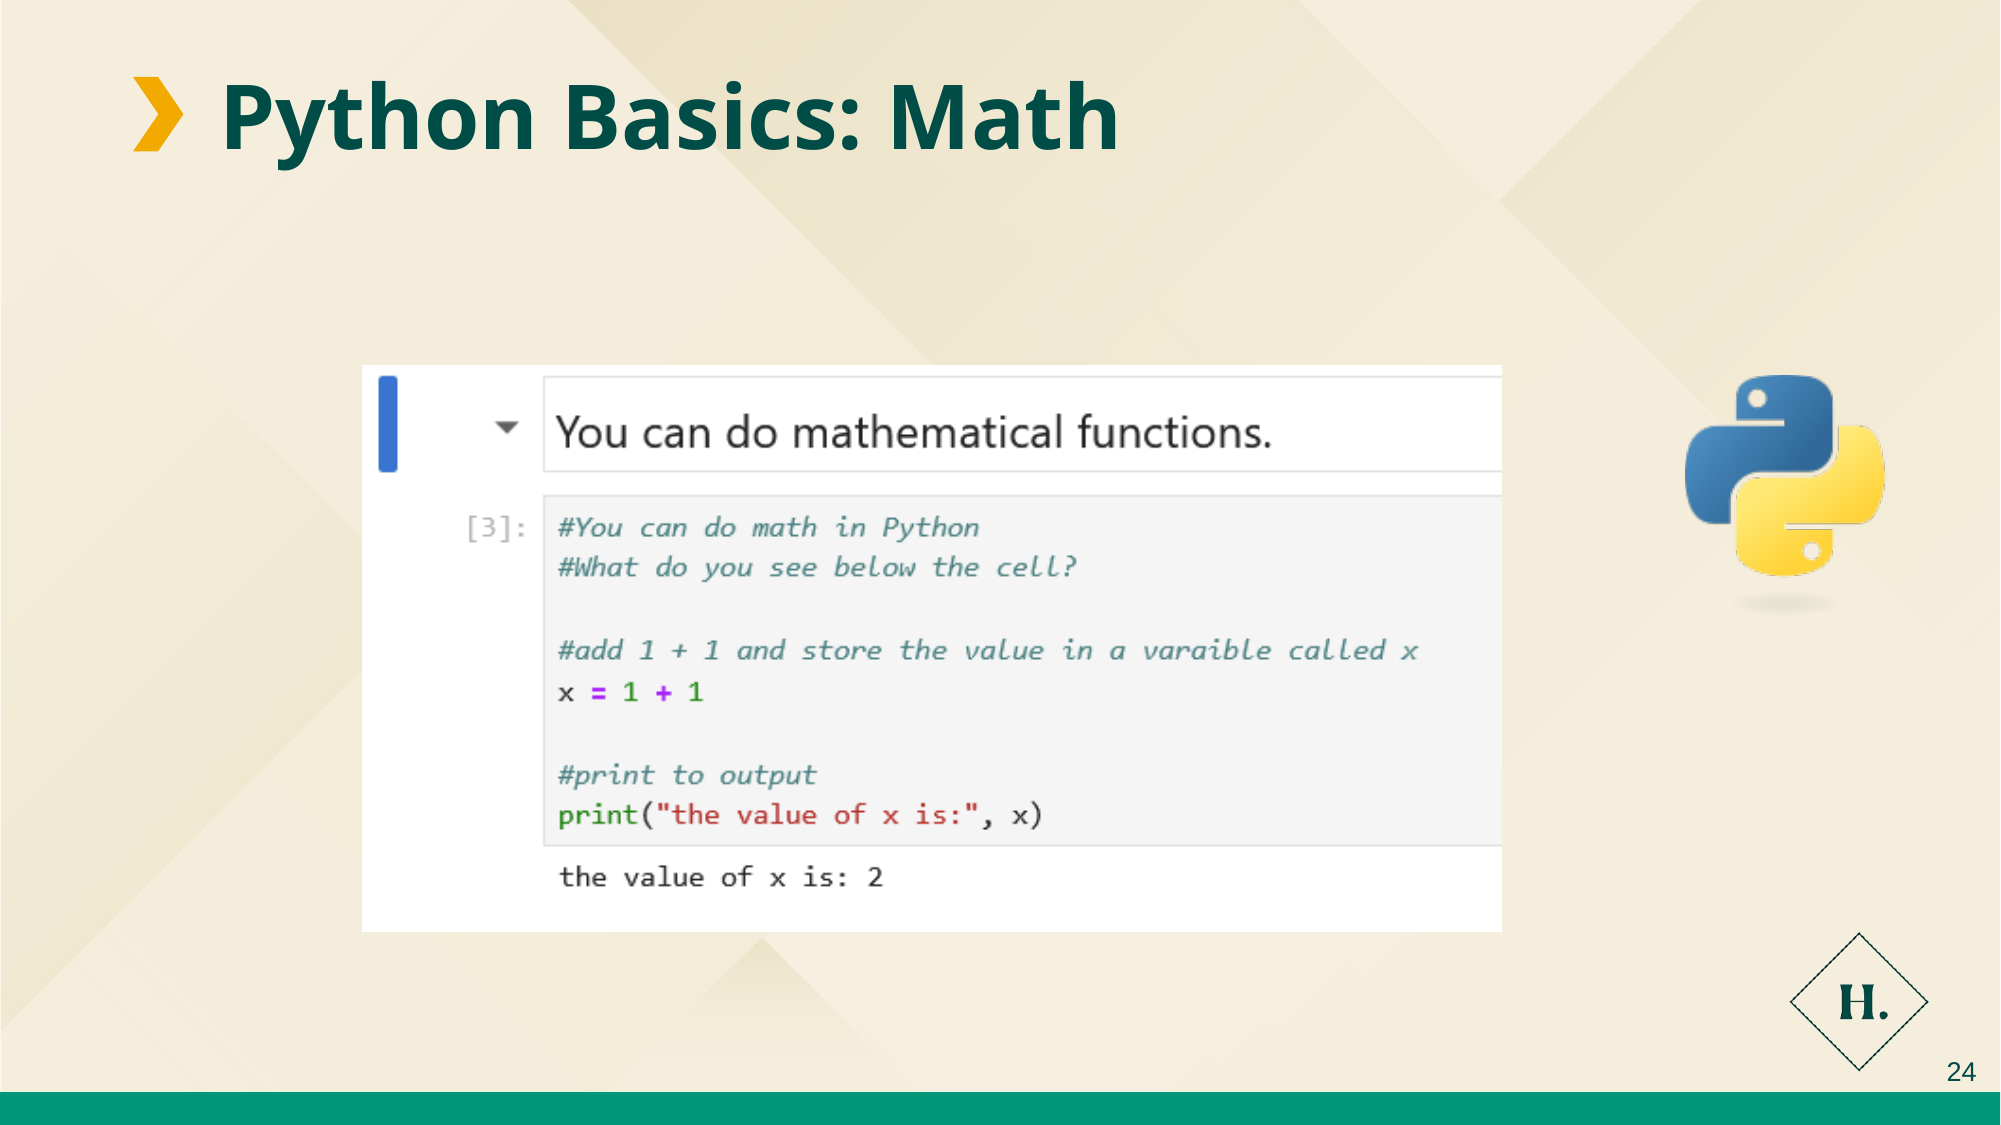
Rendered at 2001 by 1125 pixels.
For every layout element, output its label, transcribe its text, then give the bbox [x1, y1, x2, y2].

text_box Python Basics: Math [199, 39, 1833, 301]
text_box [133, 76, 184, 152]
slide_number ‹#› [1871, 1038, 1992, 1125]
picture [0, 0, 2001, 1125]
